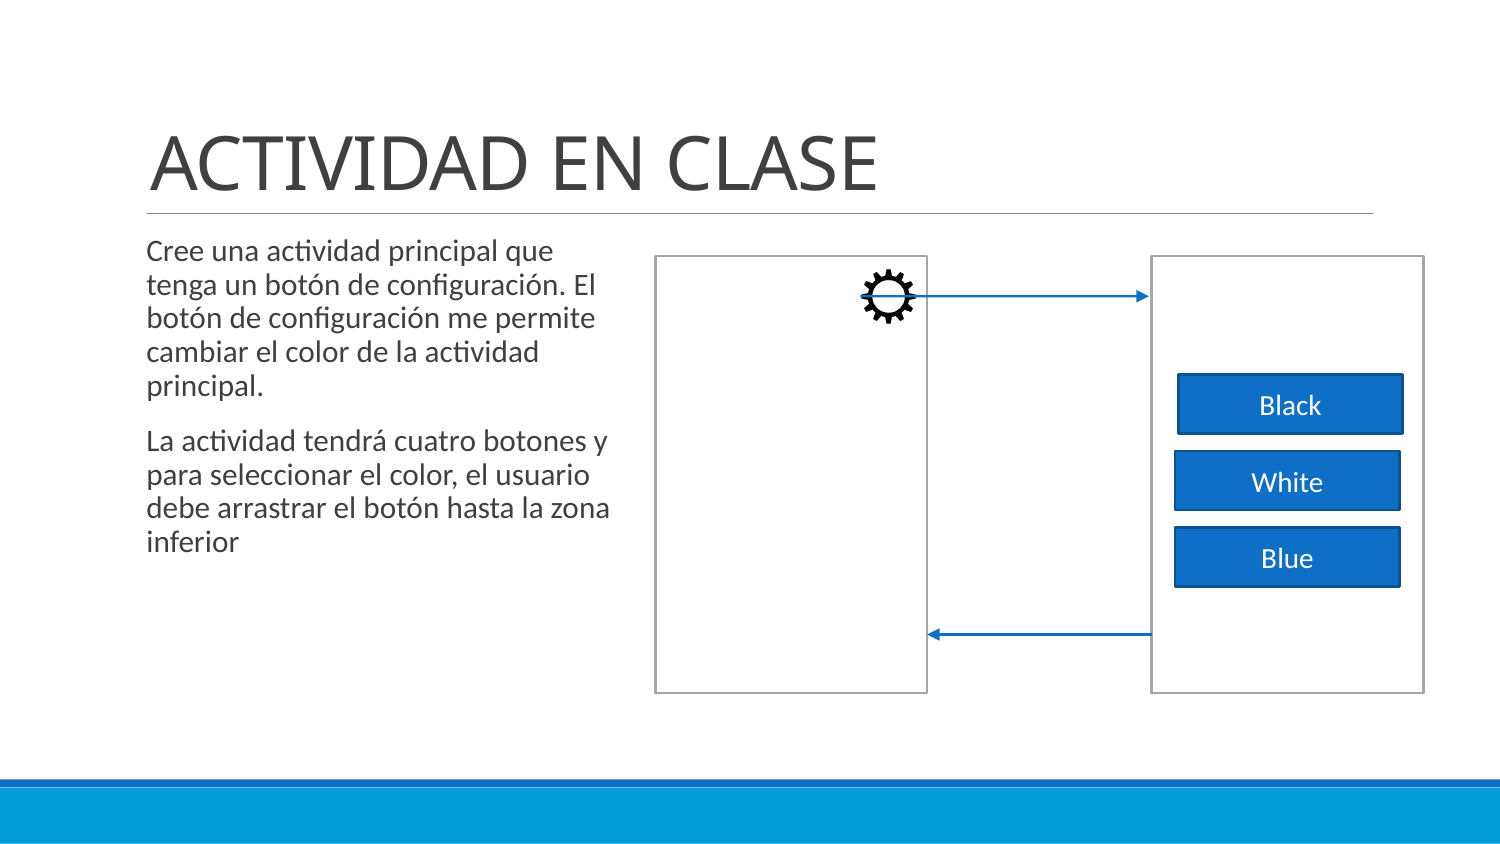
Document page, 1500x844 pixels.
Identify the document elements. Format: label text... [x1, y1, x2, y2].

list Cree una actividad principal que tenga un botón de configuración. El botón de configuración me permite cambiar el color de la actividad principal. La actividad tendrá cuatro botones y para seleccionar el color, el usuario debe arrastrar el botón hasta la zona inferior [135, 227, 631, 723]
text_box [1150, 255, 1425, 694]
text_box Black [1177, 373, 1404, 435]
text_box [654, 255, 928, 694]
text_box White [1174, 450, 1401, 511]
title ACTIVIDAD EN CLASE [135, 35, 1373, 214]
text_box Blue [1174, 526, 1401, 588]
picture [859, 267, 917, 325]
